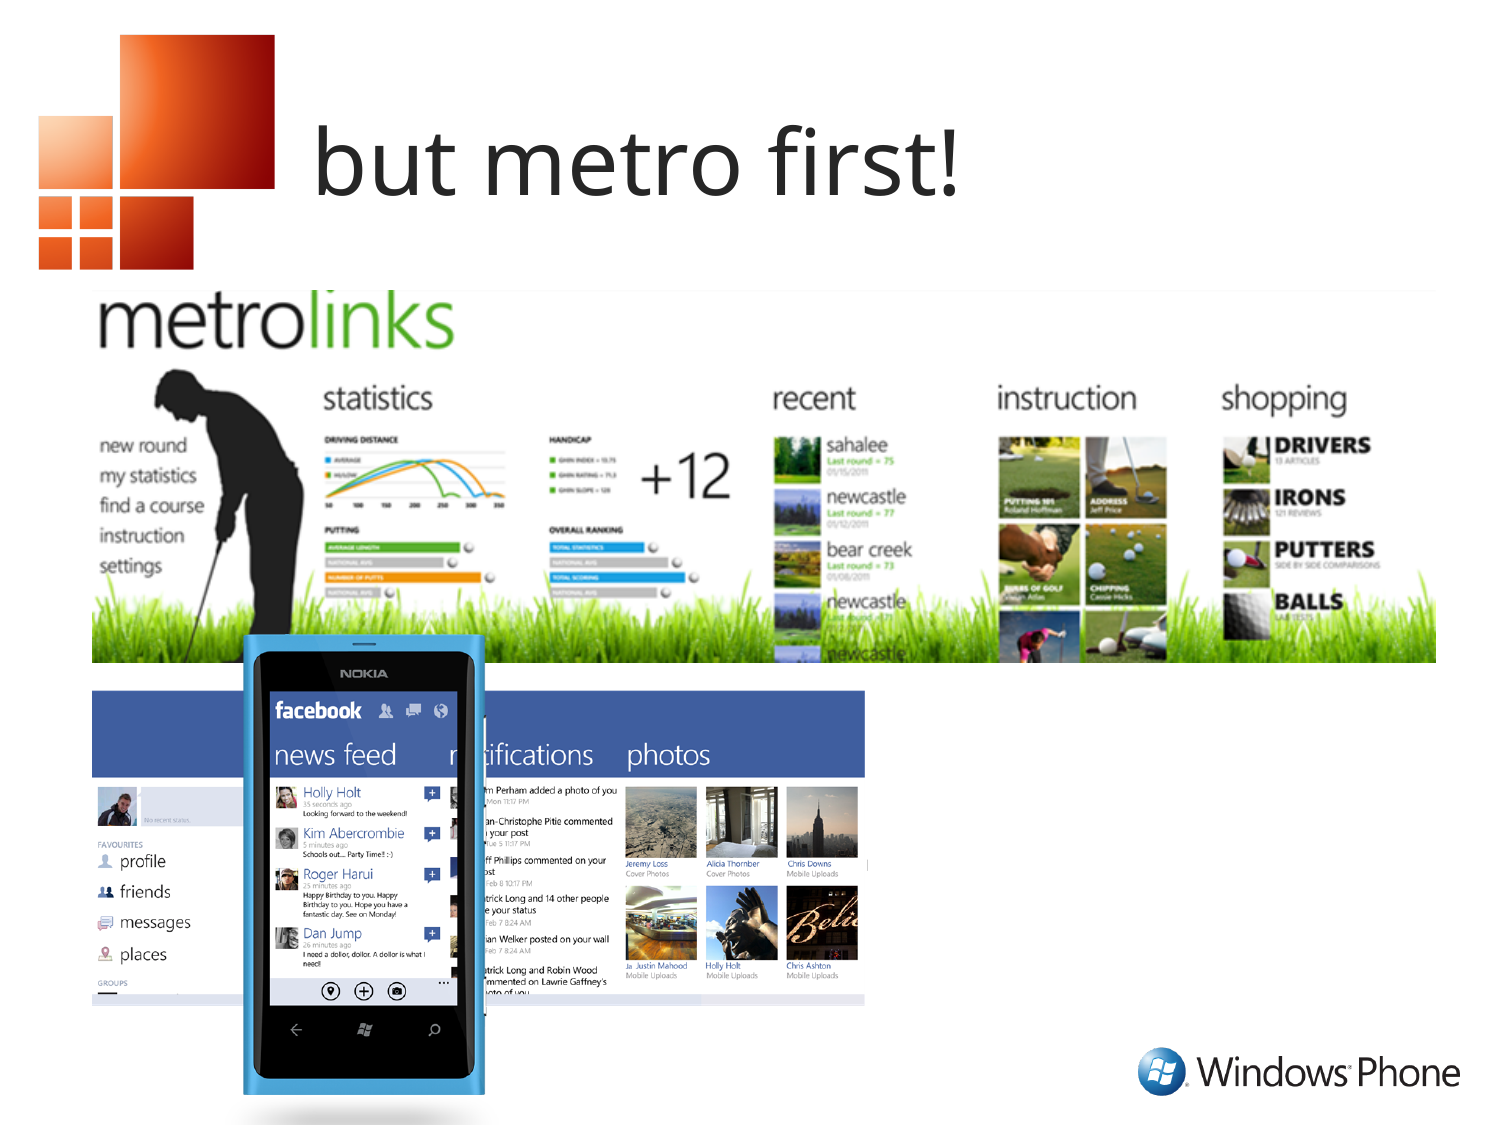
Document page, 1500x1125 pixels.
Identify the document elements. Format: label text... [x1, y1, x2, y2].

title but metro first! [296, 83, 1416, 234]
picture [32, 28, 281, 276]
picture [91, 290, 1437, 1125]
picture [1128, 1041, 1467, 1101]
